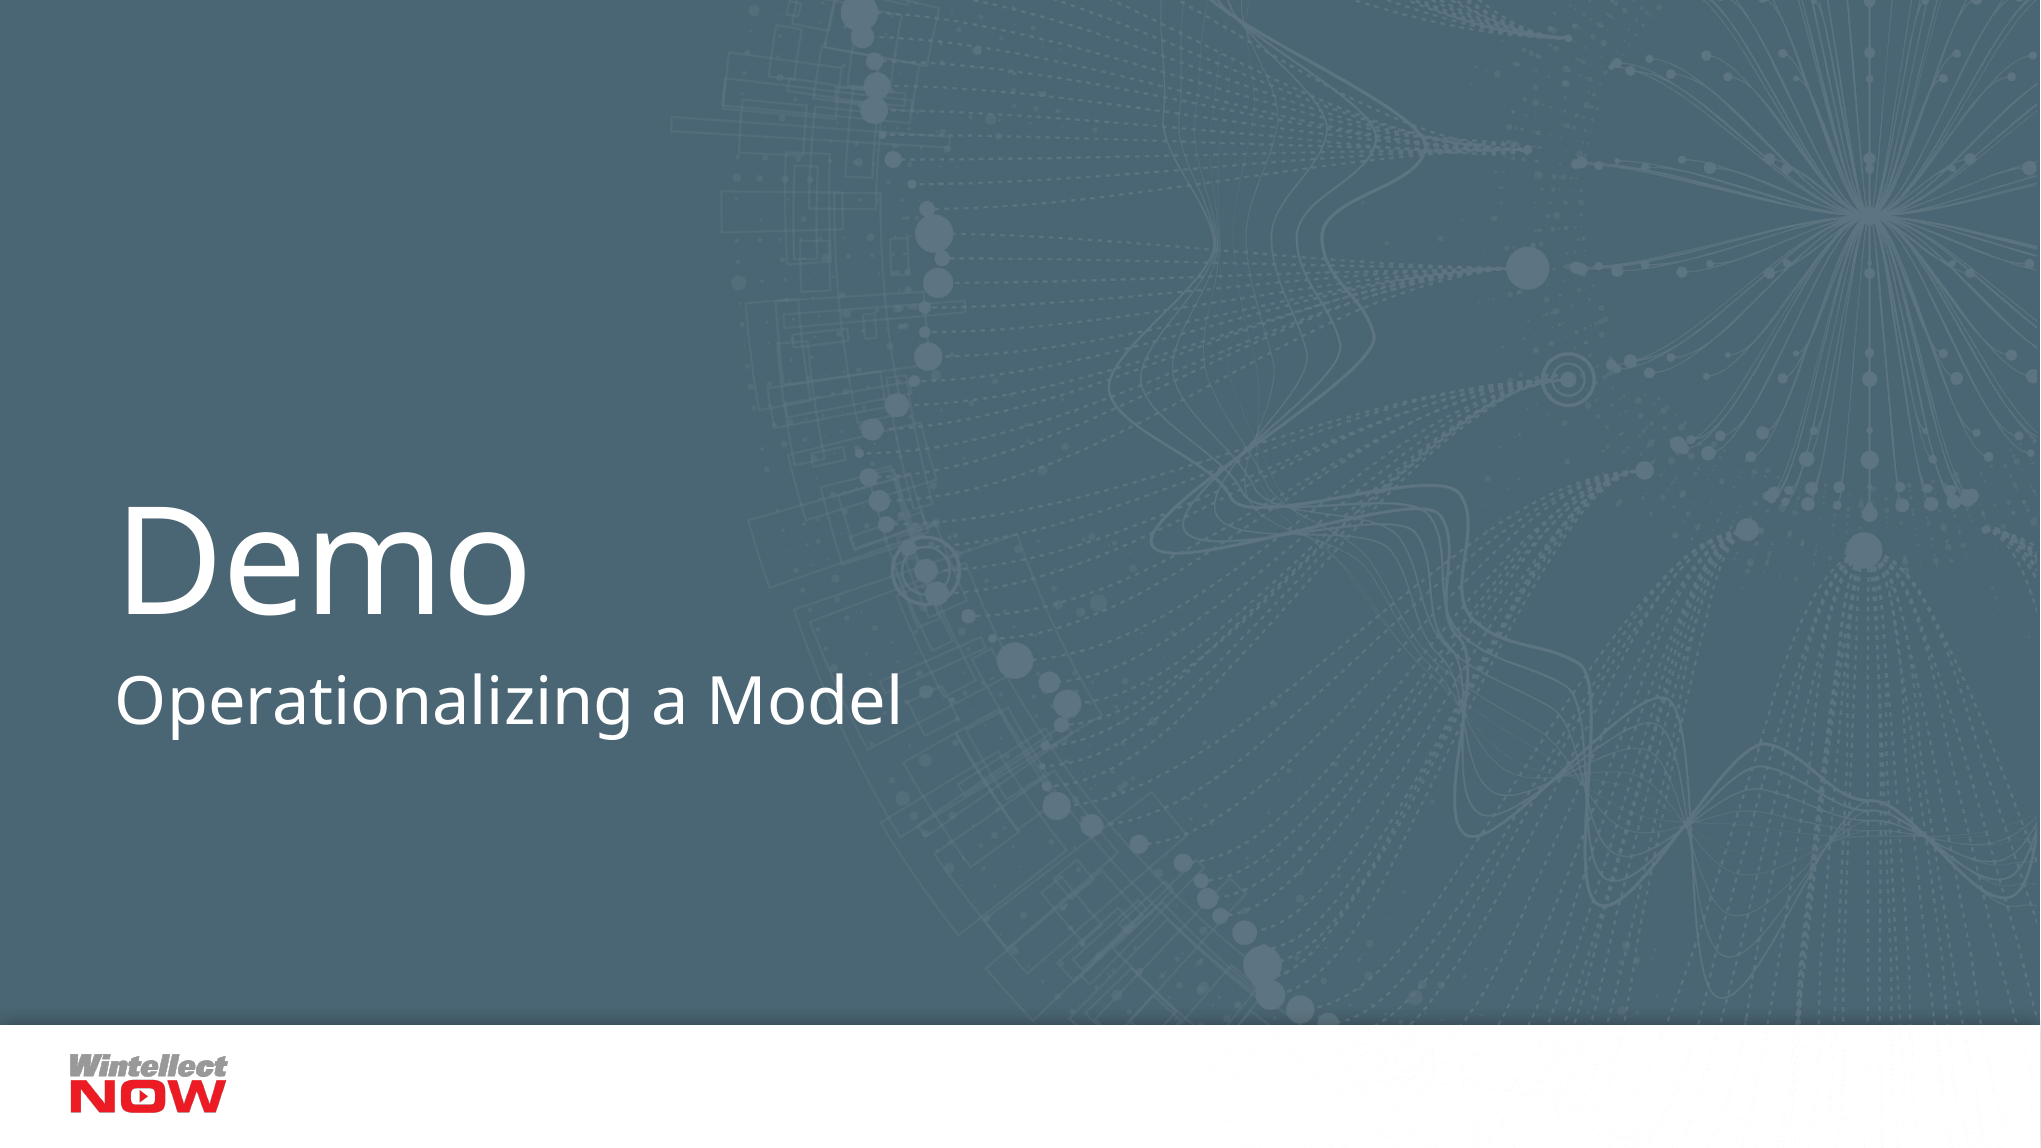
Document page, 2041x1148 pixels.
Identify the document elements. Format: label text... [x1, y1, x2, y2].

title Demo [91, 346, 1627, 649]
list Operationalizing a Model [91, 649, 1627, 758]
picture [70, 1054, 228, 1113]
